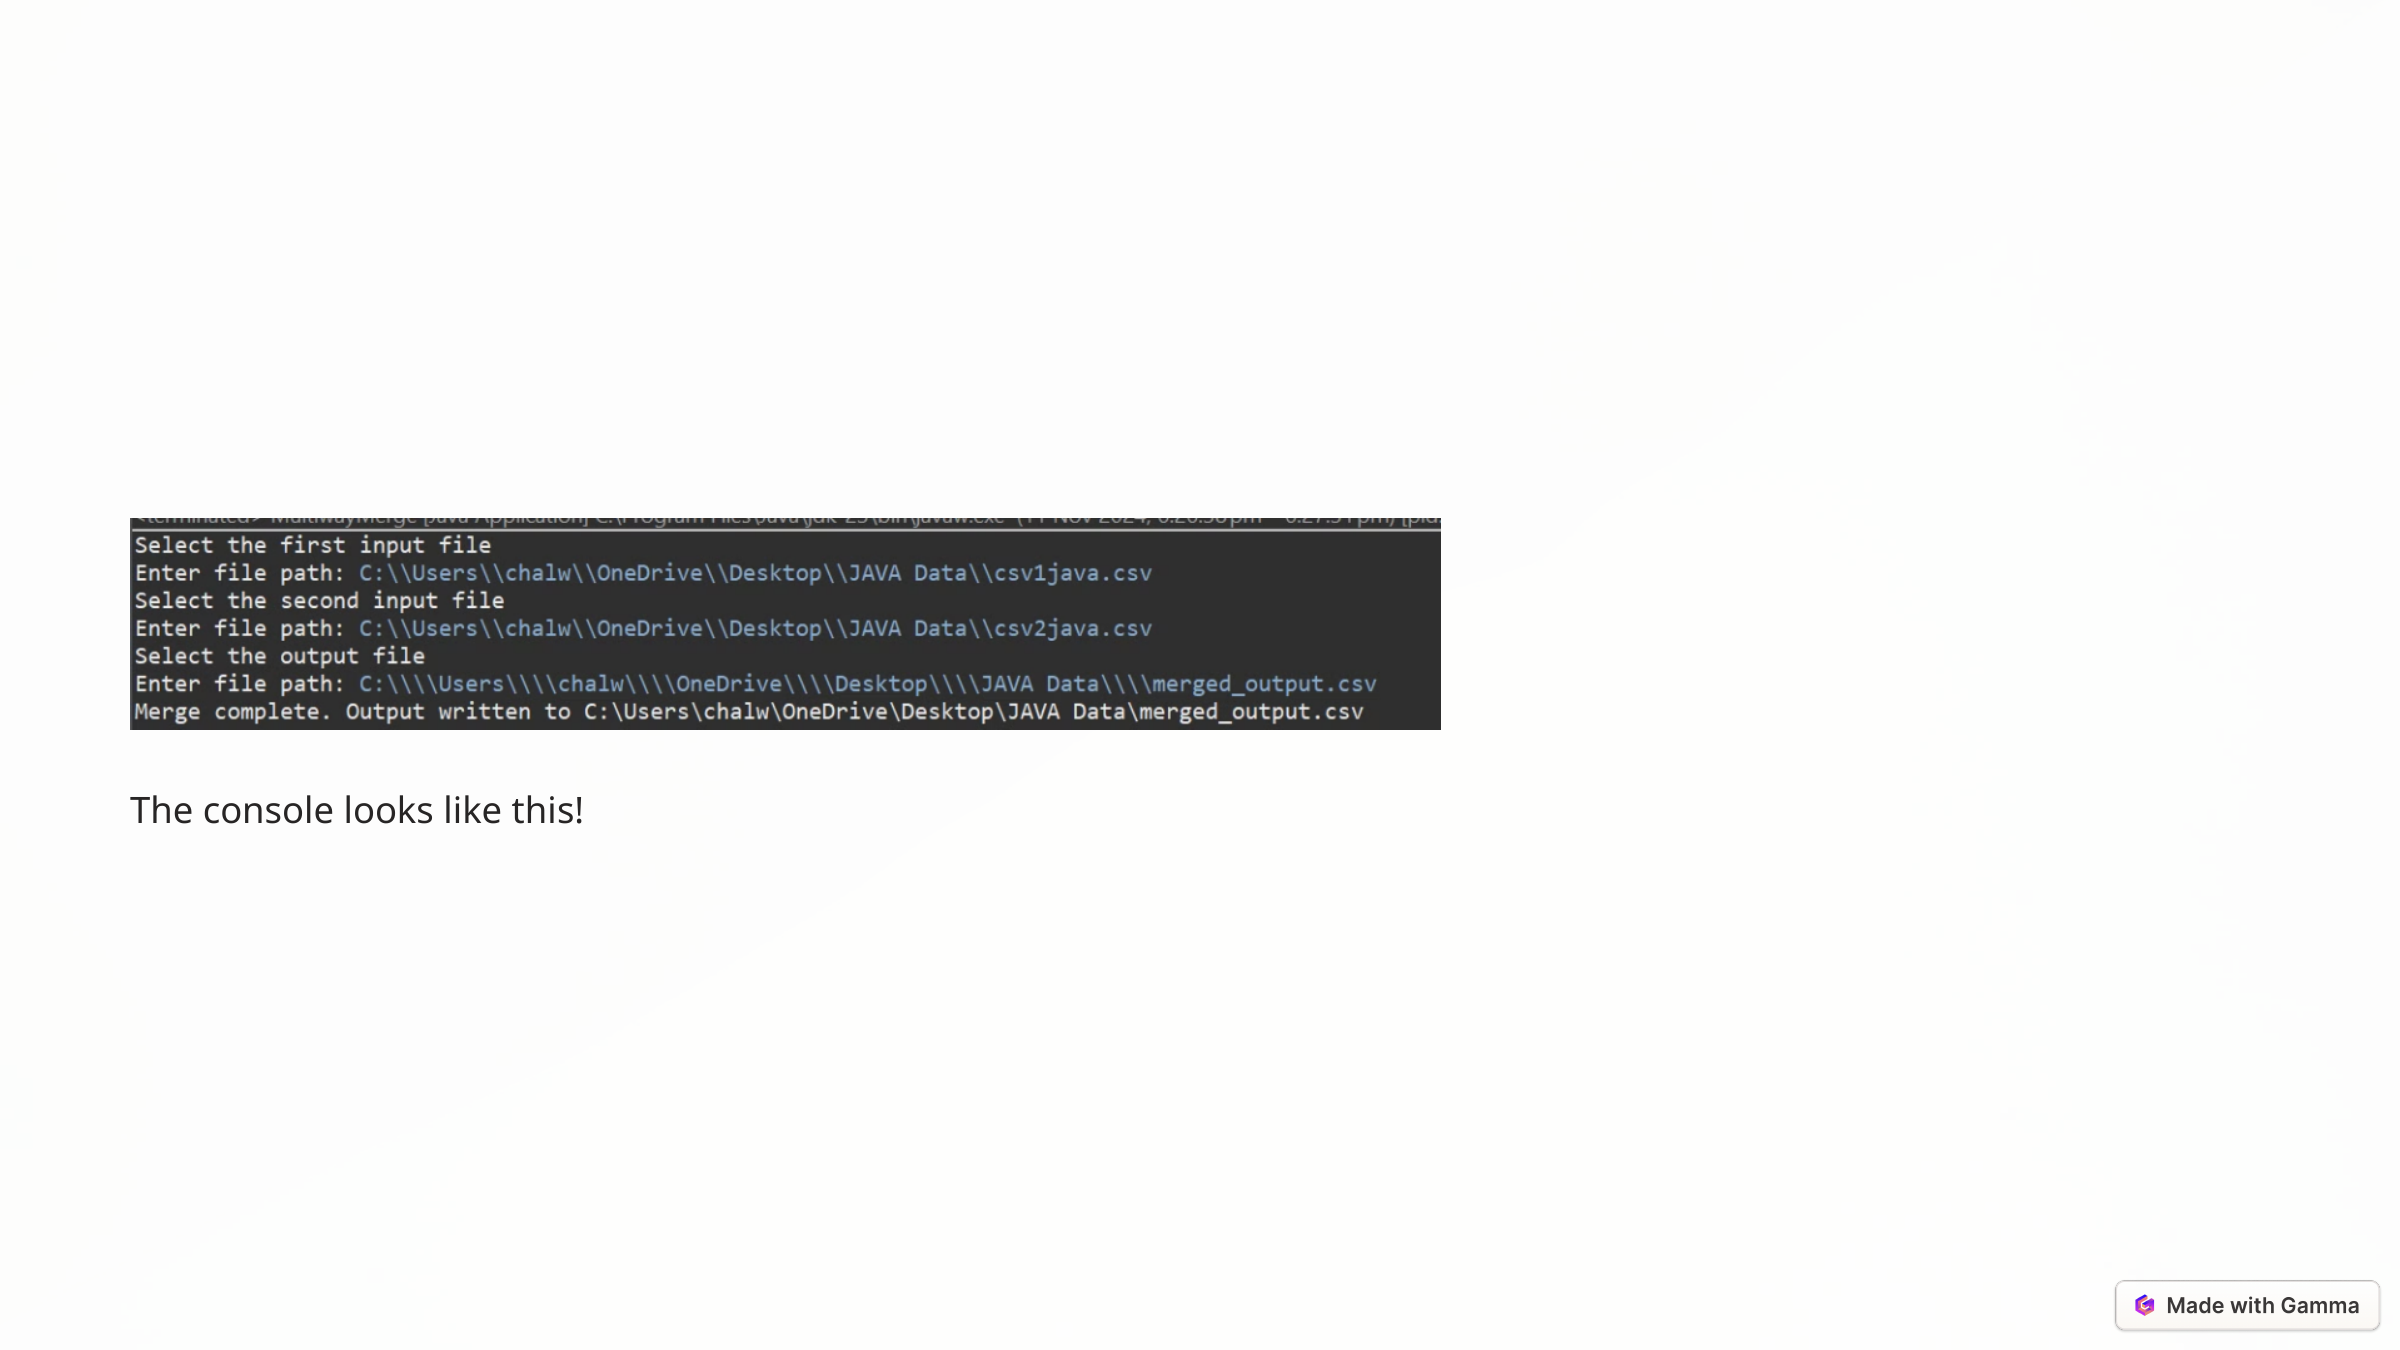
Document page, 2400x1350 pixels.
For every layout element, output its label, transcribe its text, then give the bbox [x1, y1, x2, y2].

text_box The console looks like this! [130, 771, 2270, 832]
picture [130, 518, 1441, 730]
picture [2106, 1271, 2389, 1339]
